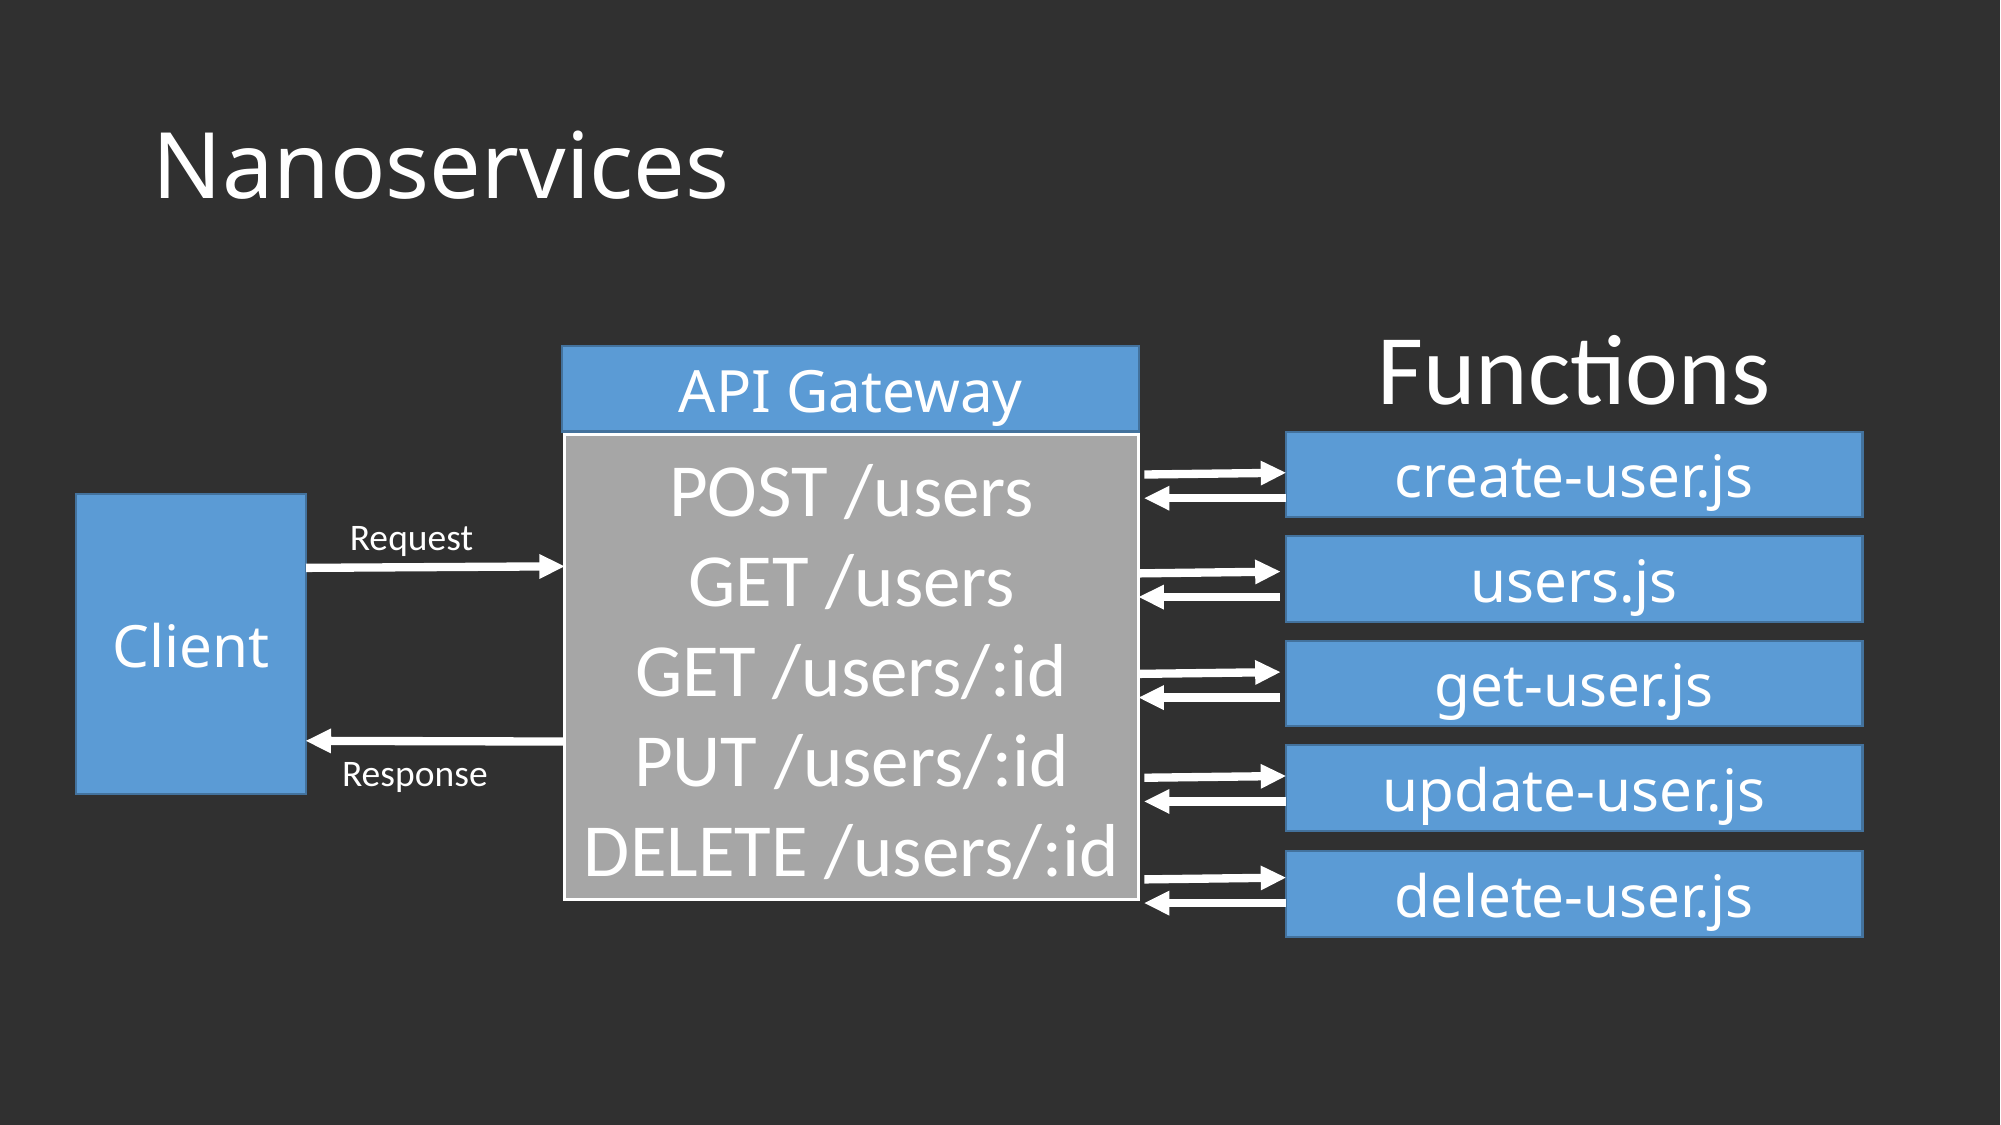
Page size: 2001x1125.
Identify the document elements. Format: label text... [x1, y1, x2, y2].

text_box Request [335, 505, 490, 566]
text_box create-user.js [1285, 431, 1864, 518]
text_box users.js [1285, 535, 1864, 623]
text_box POST /users GET /users GET /users/:id PUT /users/:id DELETE /users/:id [563, 433, 1140, 901]
text_box Response [327, 742, 505, 802]
title Nanoservices [137, 59, 1863, 278]
text_box update-user.js [1285, 744, 1864, 832]
text_box Functions [1362, 297, 1786, 433]
text_box get-user.js [1285, 640, 1864, 727]
text_box API Gateway [561, 345, 1140, 433]
text_box Client [75, 493, 307, 795]
text_box delete-user.js [1285, 850, 1864, 938]
